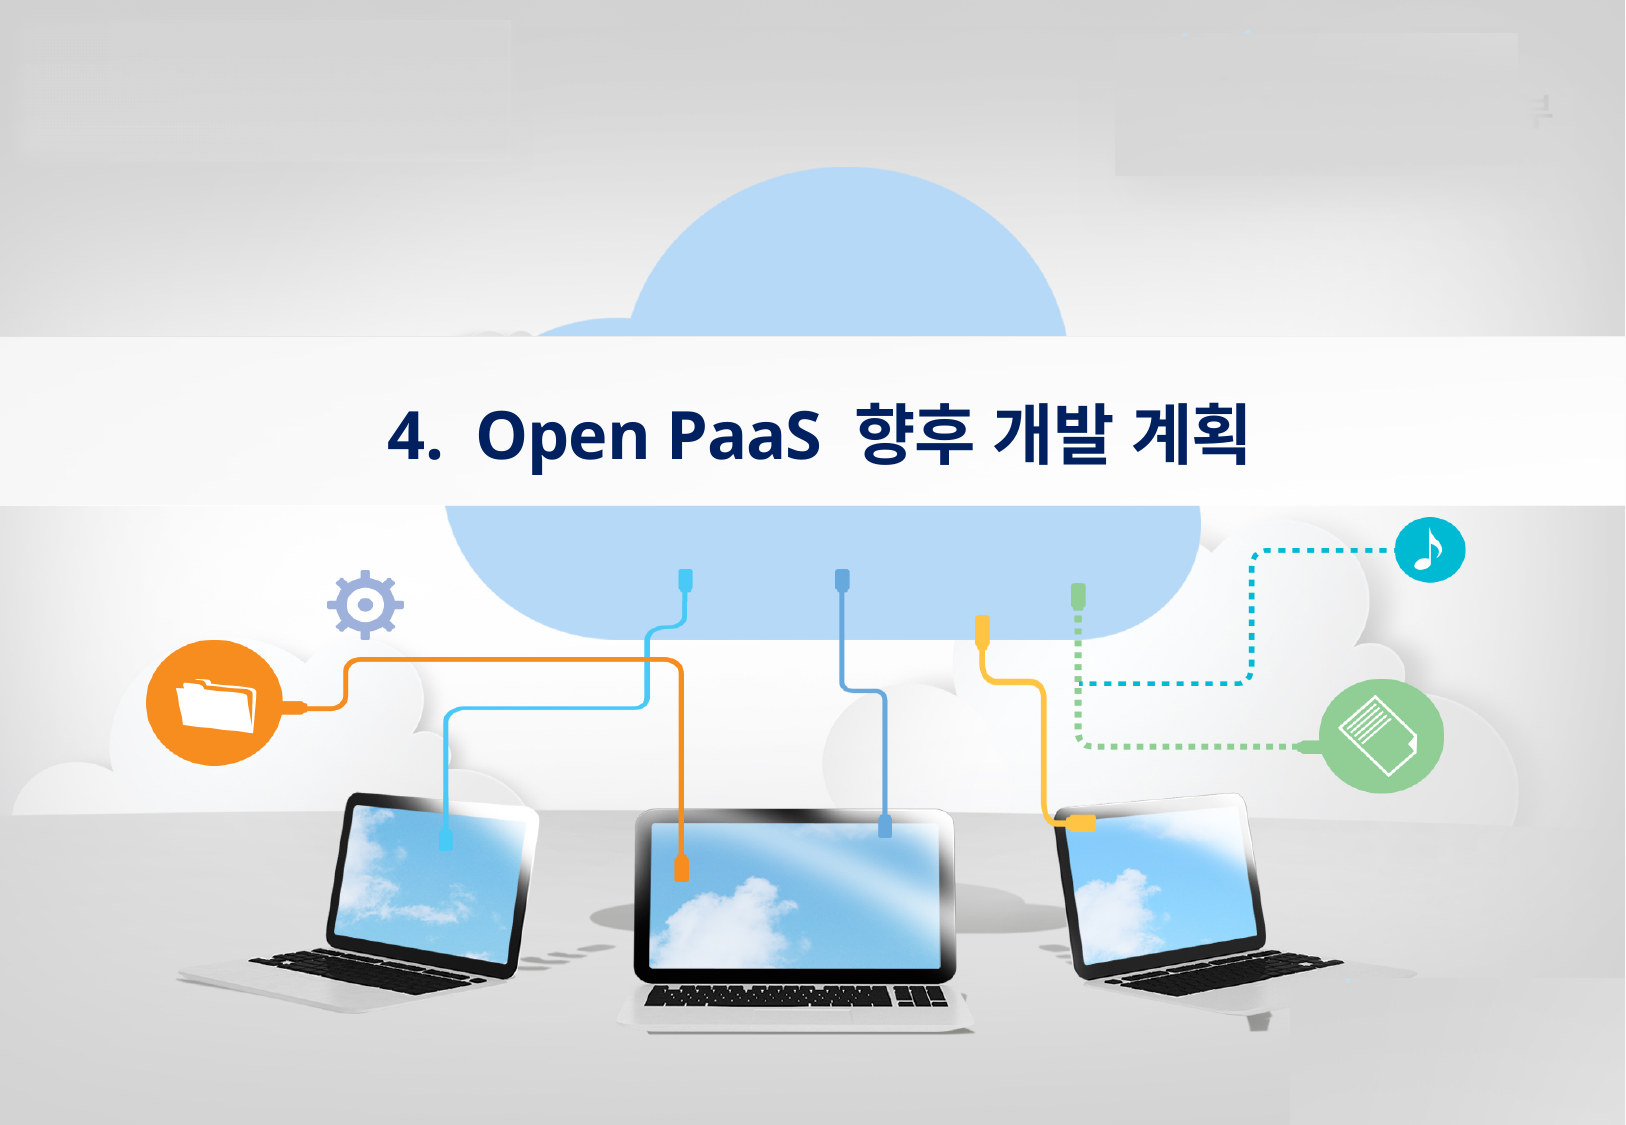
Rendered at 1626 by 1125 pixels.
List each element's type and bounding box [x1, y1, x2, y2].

text_box [0, 19, 1625, 1125]
picture [0, 0, 1626, 1125]
